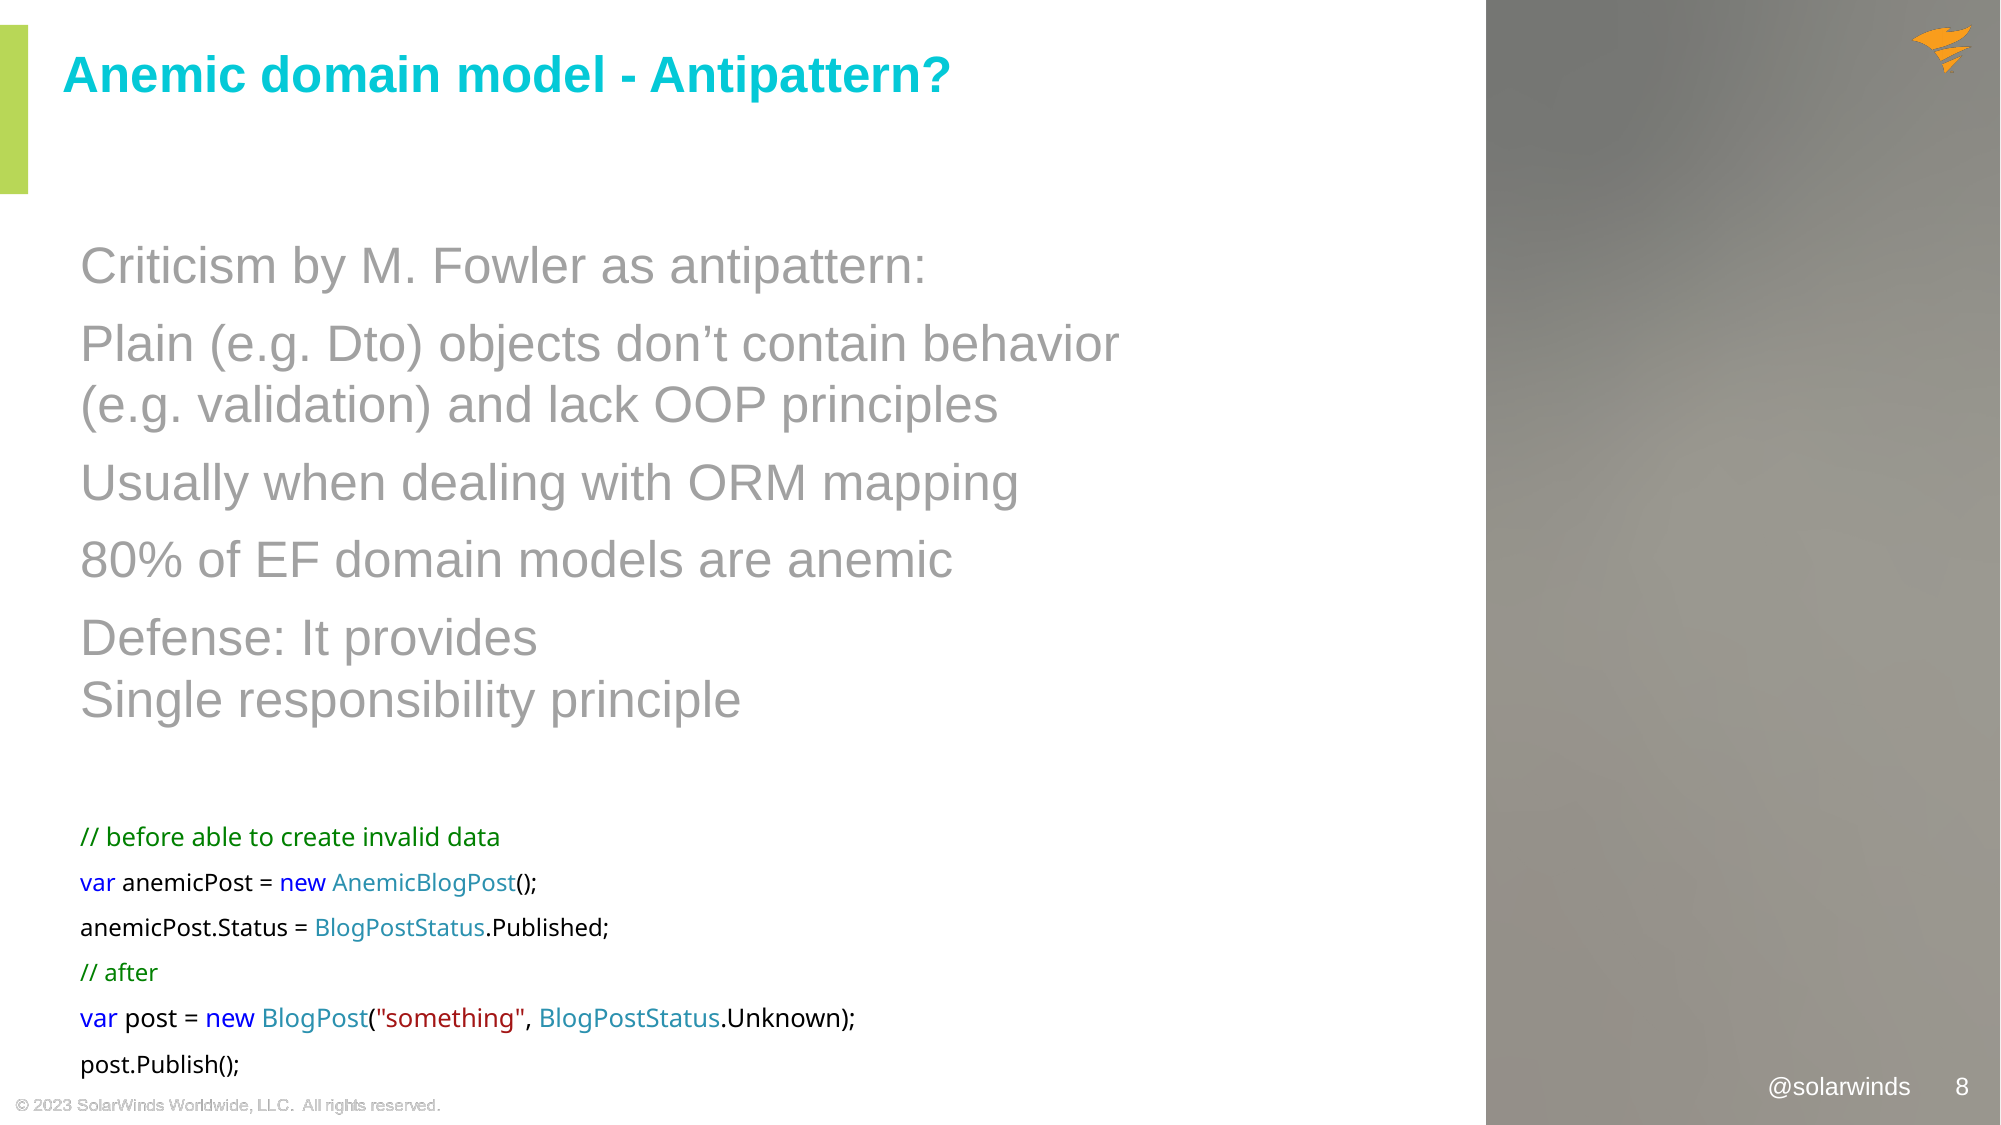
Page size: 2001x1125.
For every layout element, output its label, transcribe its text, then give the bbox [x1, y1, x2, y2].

picture [0, 1086, 931, 1125]
list Criticism by M. Fowler as antipattern: Plain (e.g. Dto) objects don’t contain behavior (e.g. validation) and lack OOP principles Usually when dealing with ORM mapping 80% of EF domain models are anemic Defense: It provides Single responsibility principle // before able to create invalid data var anemicPost = new AnemicBlogPost(); anemicPost.Status = BlogPostStatus.Published; // after var post = new BlogPost("something", BlogPostStatus.Unknown); post.Publish(); [65, 224, 1882, 1093]
title Anemic domain model - Antipattern? [47, 40, 1912, 111]
